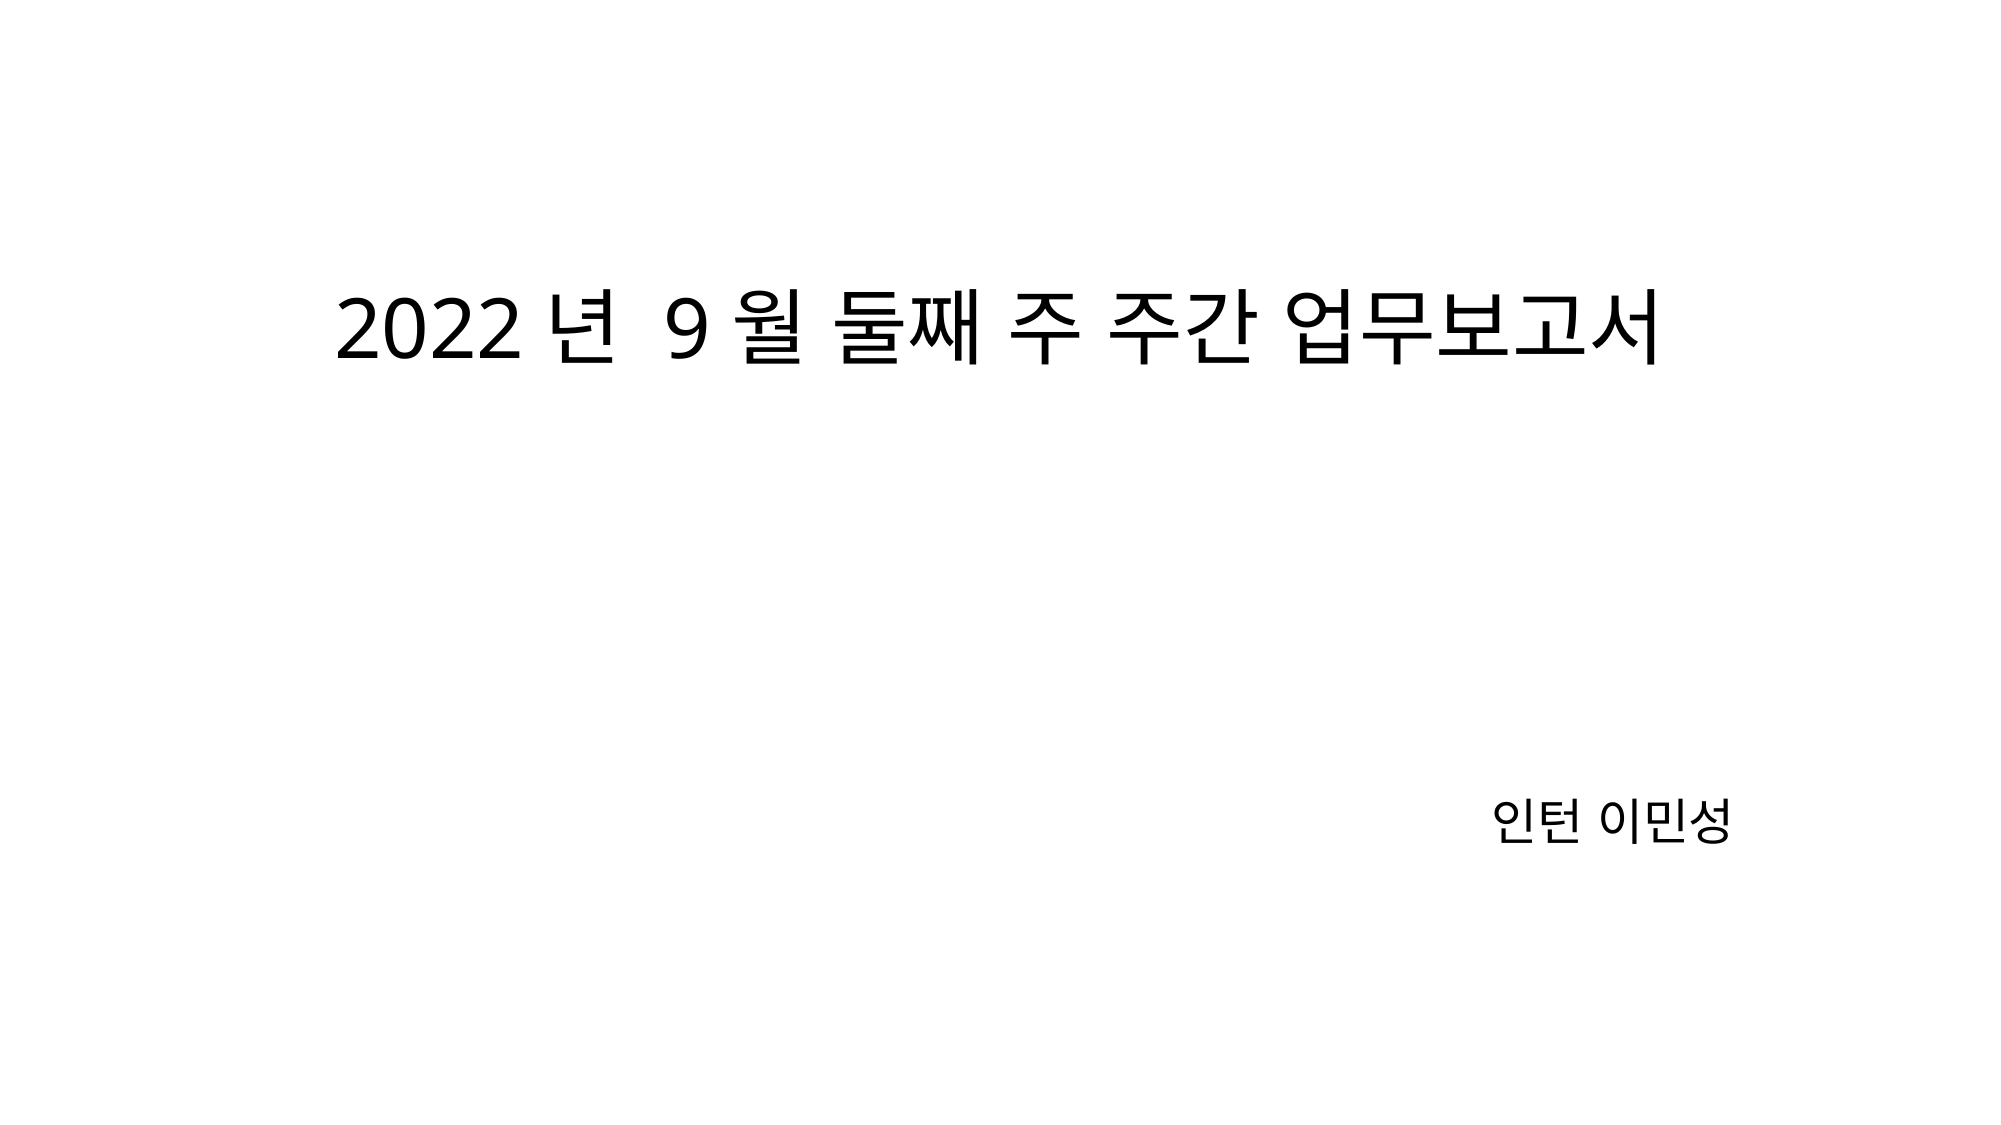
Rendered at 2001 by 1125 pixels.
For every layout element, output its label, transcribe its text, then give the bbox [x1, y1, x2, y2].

title 2022년 9월 둘째 주 주간 업무보고서 [249, 262, 1750, 385]
subtitle 인턴 이민성 [249, 790, 1750, 863]
